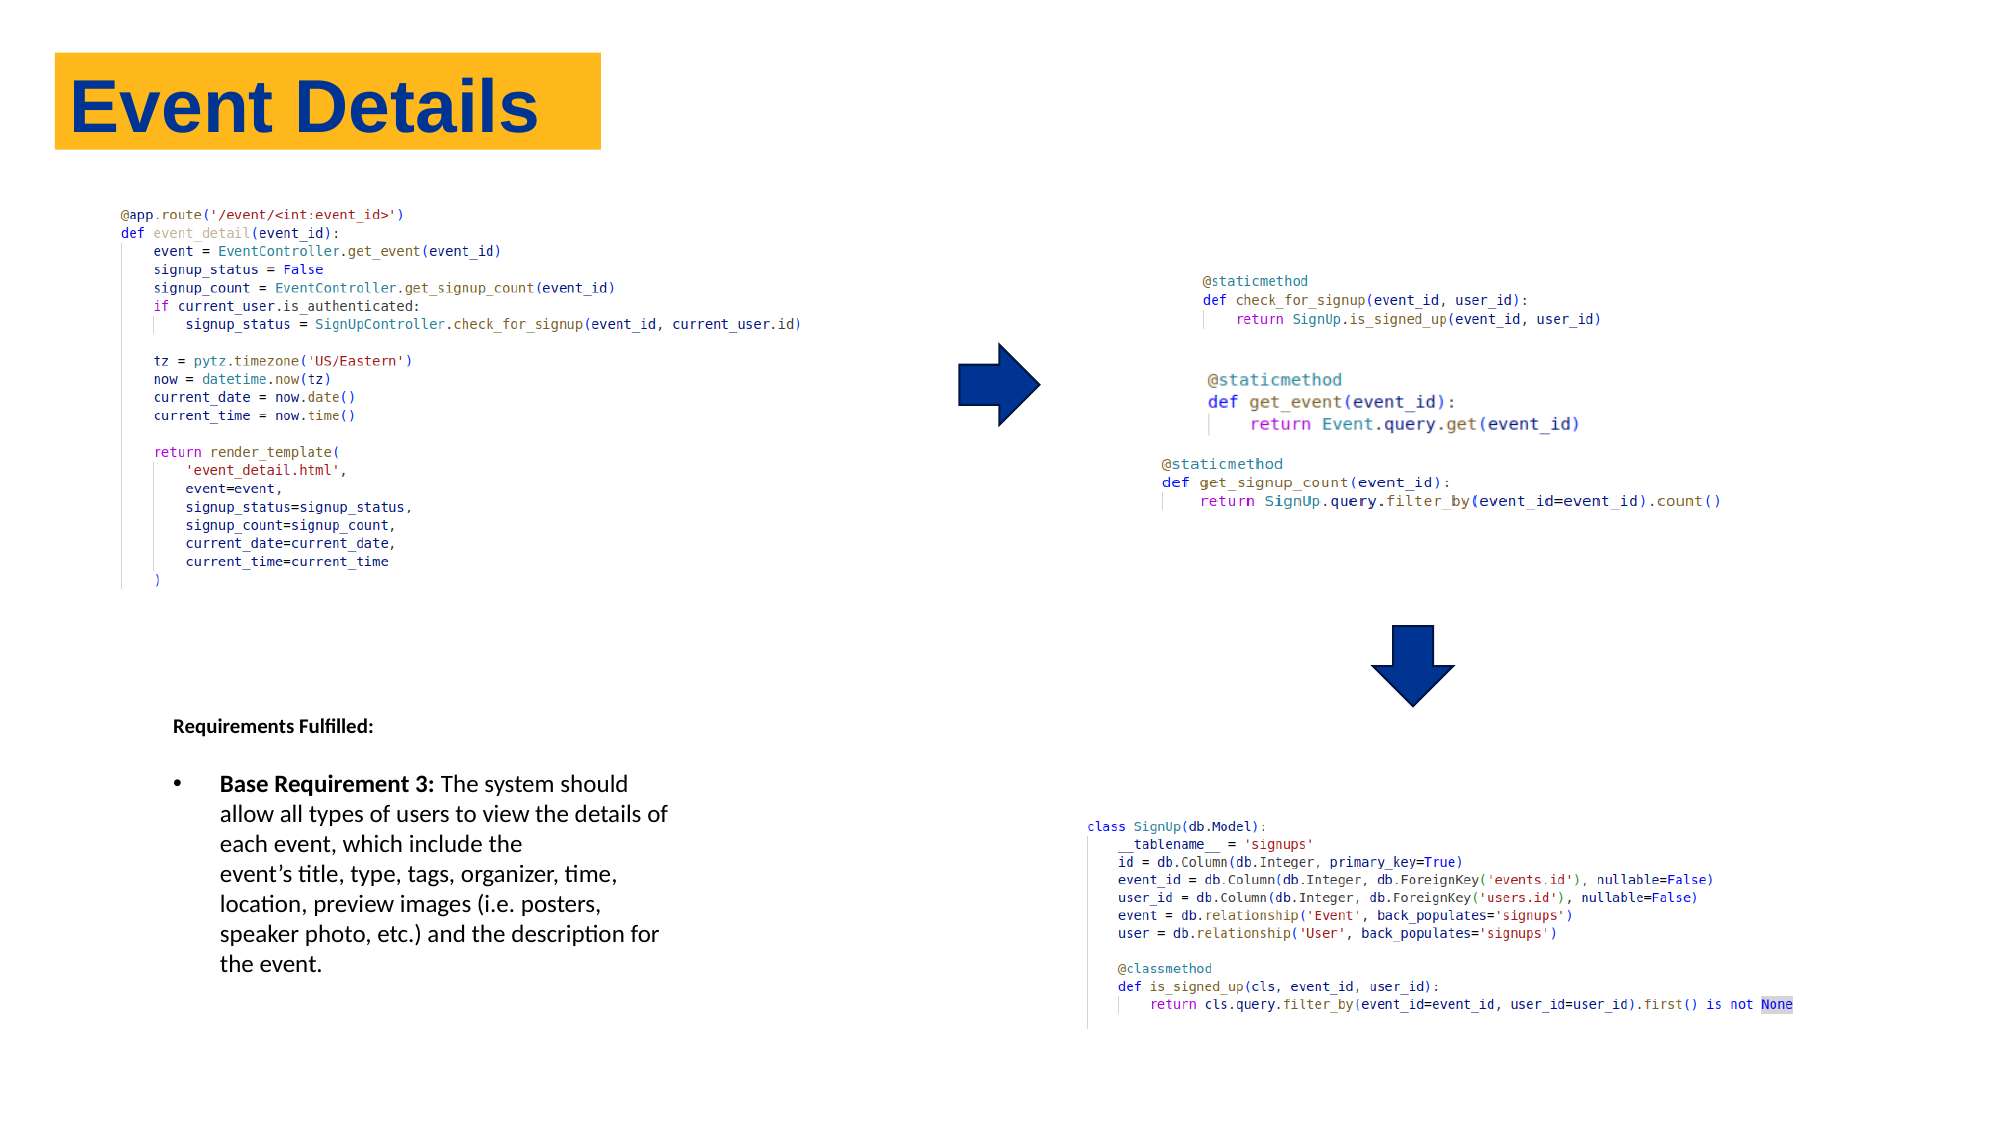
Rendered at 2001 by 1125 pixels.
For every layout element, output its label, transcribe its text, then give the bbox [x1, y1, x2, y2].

title Event Details [54, 52, 601, 150]
picture [1145, 269, 1733, 537]
text_box [1370, 625, 1456, 708]
text_box Requirements Fulfilled: Base Requirement 3: The system should allow all types of users to view the details of each event, which include the event’s title, type, tags, organizer, time, location, preview images (i.e. posters, speaker photo, etc.) and the description for the event. [158, 705, 702, 1055]
picture [107, 194, 823, 611]
picture [1063, 796, 1813, 1029]
text_box [958, 342, 1041, 428]
